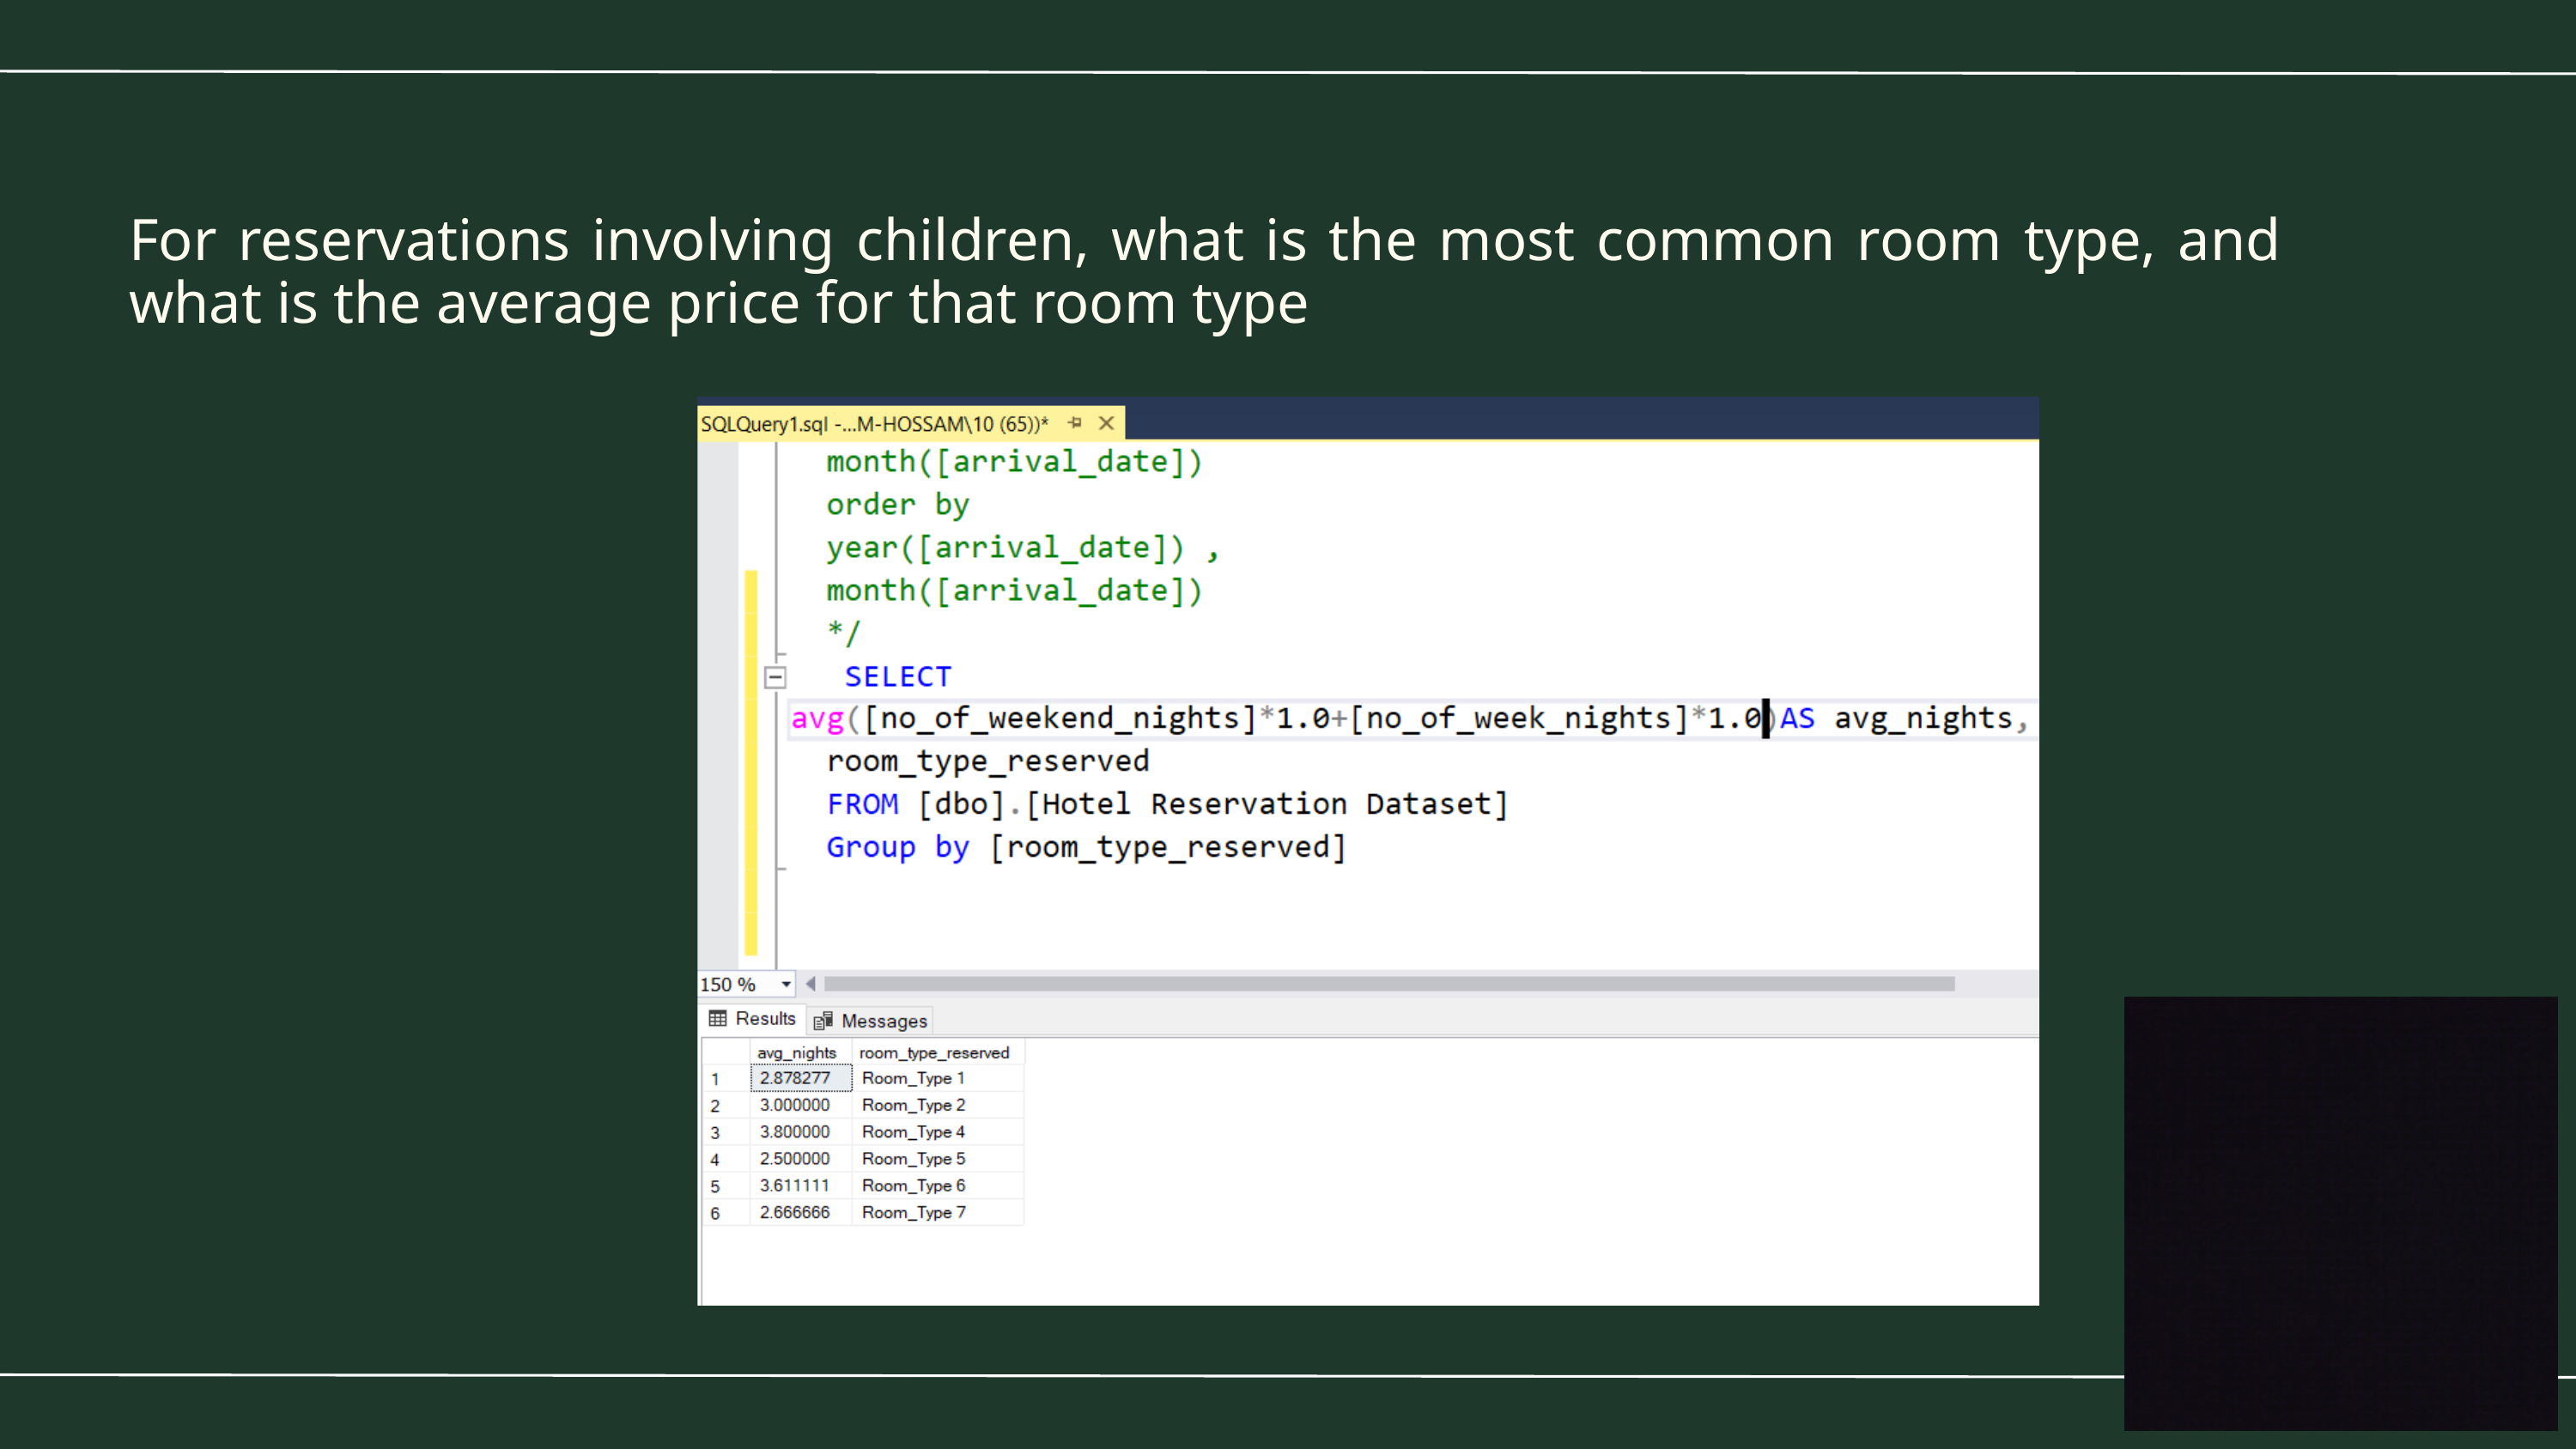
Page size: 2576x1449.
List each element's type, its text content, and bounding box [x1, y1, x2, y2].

text_box For reservations involving children, what is the most common room type, and what is the average price for that room type [128, 209, 2284, 335]
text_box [2123, 996, 2560, 1432]
picture [697, 397, 2040, 1306]
